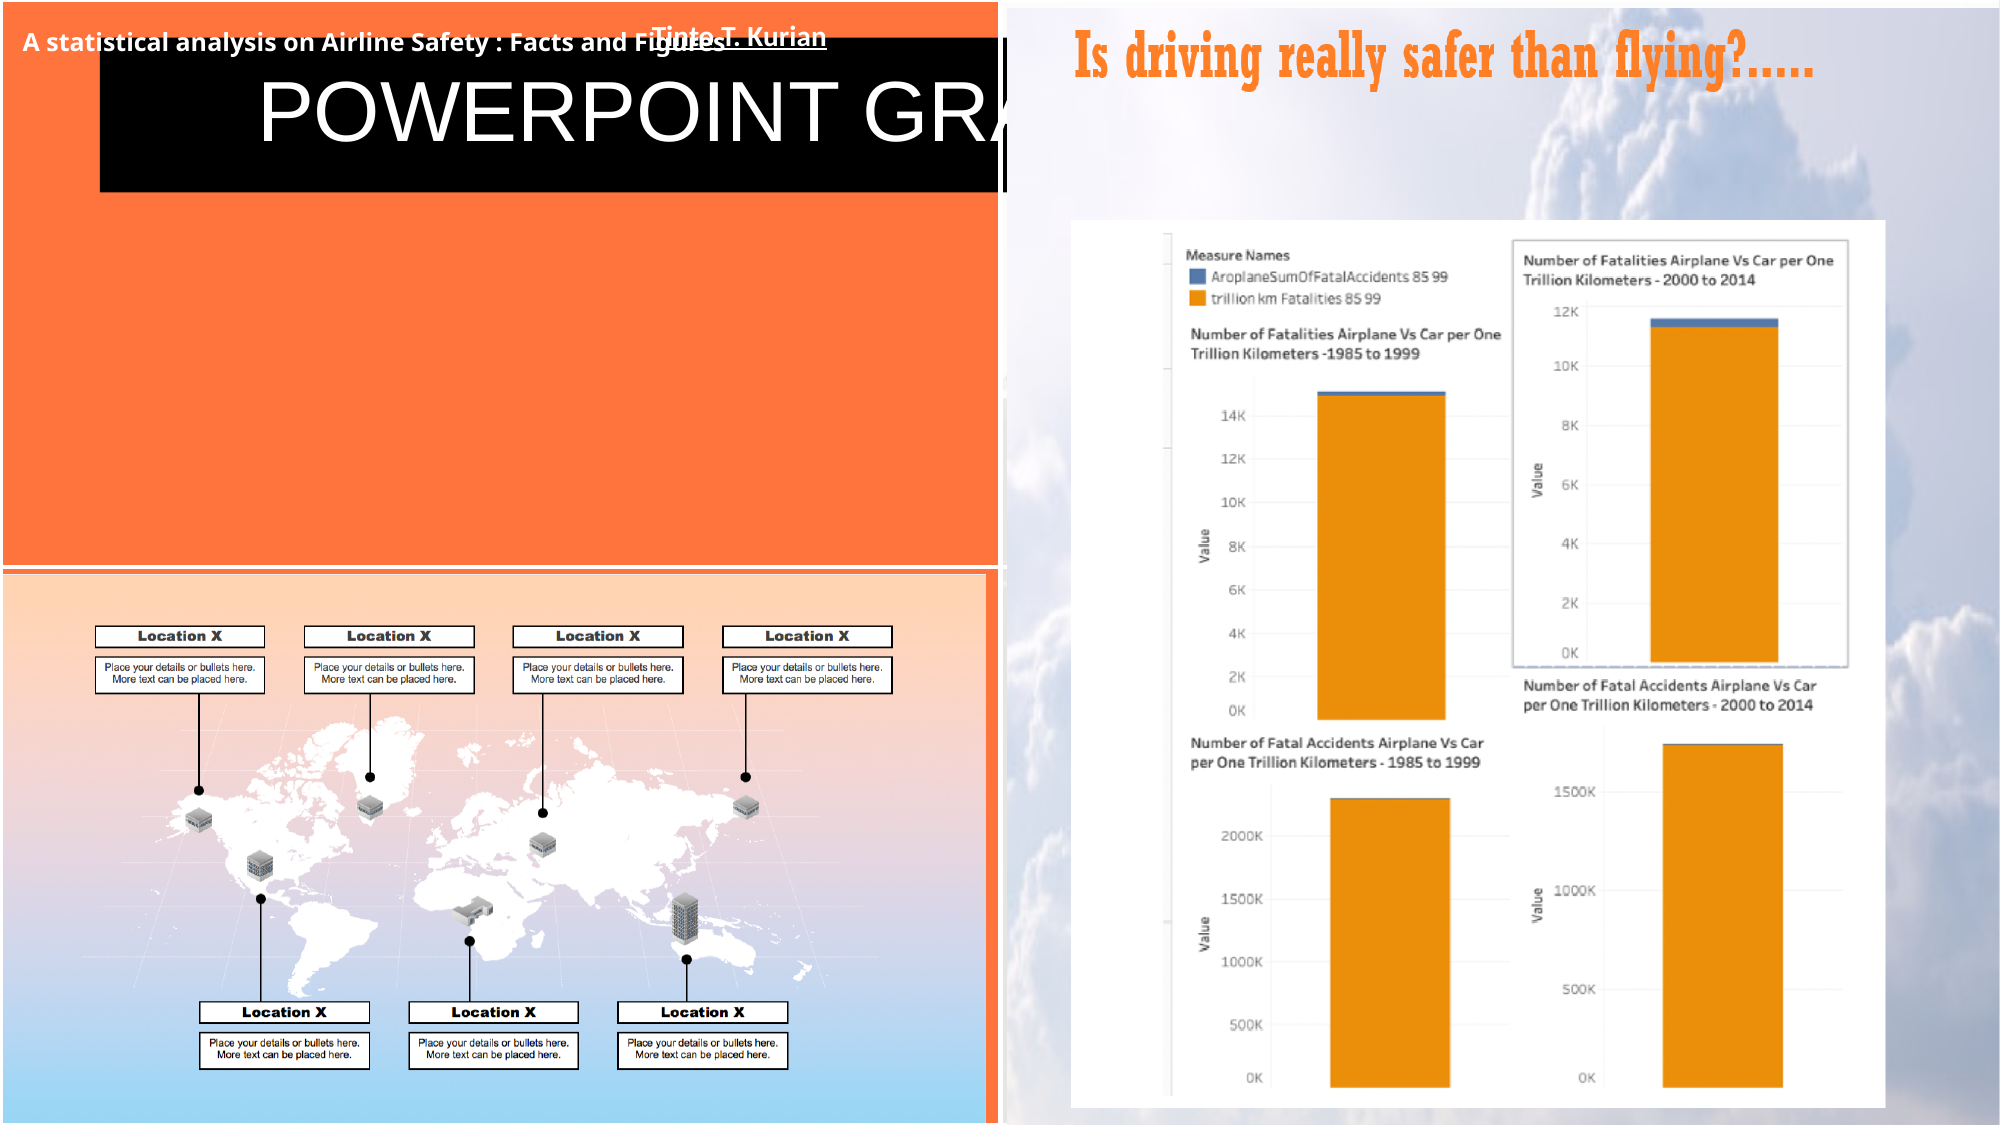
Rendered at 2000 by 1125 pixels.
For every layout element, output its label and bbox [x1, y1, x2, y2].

picture [1007, 8, 2000, 1125]
text_box [0, 0, 2000, 1125]
